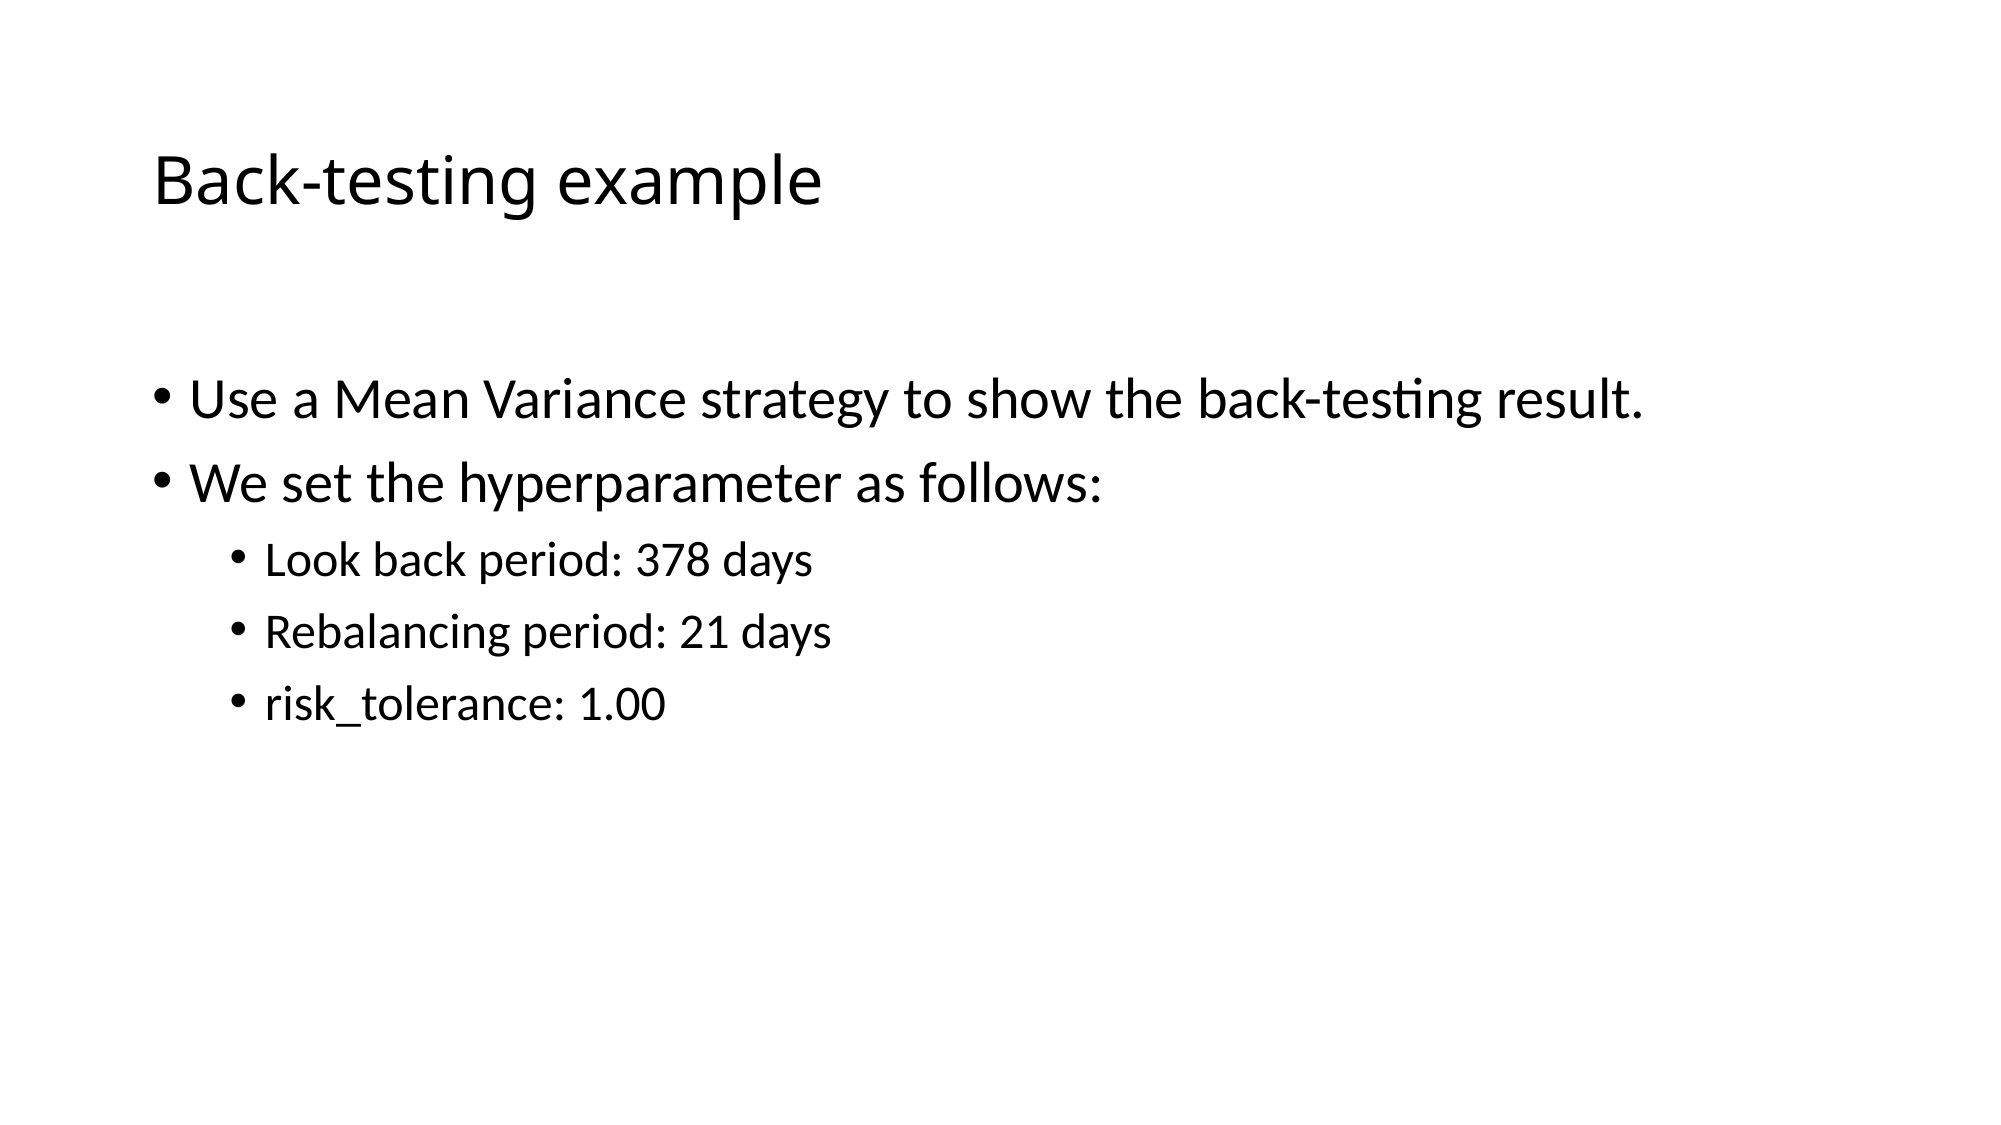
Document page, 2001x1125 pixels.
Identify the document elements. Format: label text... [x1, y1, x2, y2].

title Back-testing example [137, 74, 1863, 292]
list Use a Mean Variance strategy to show the back-testing result. We set the hyperparameter as follows: Look back period: 378 days Rebalancing period: 21 days risk_tolerance: 1.00 [137, 339, 1863, 1053]
